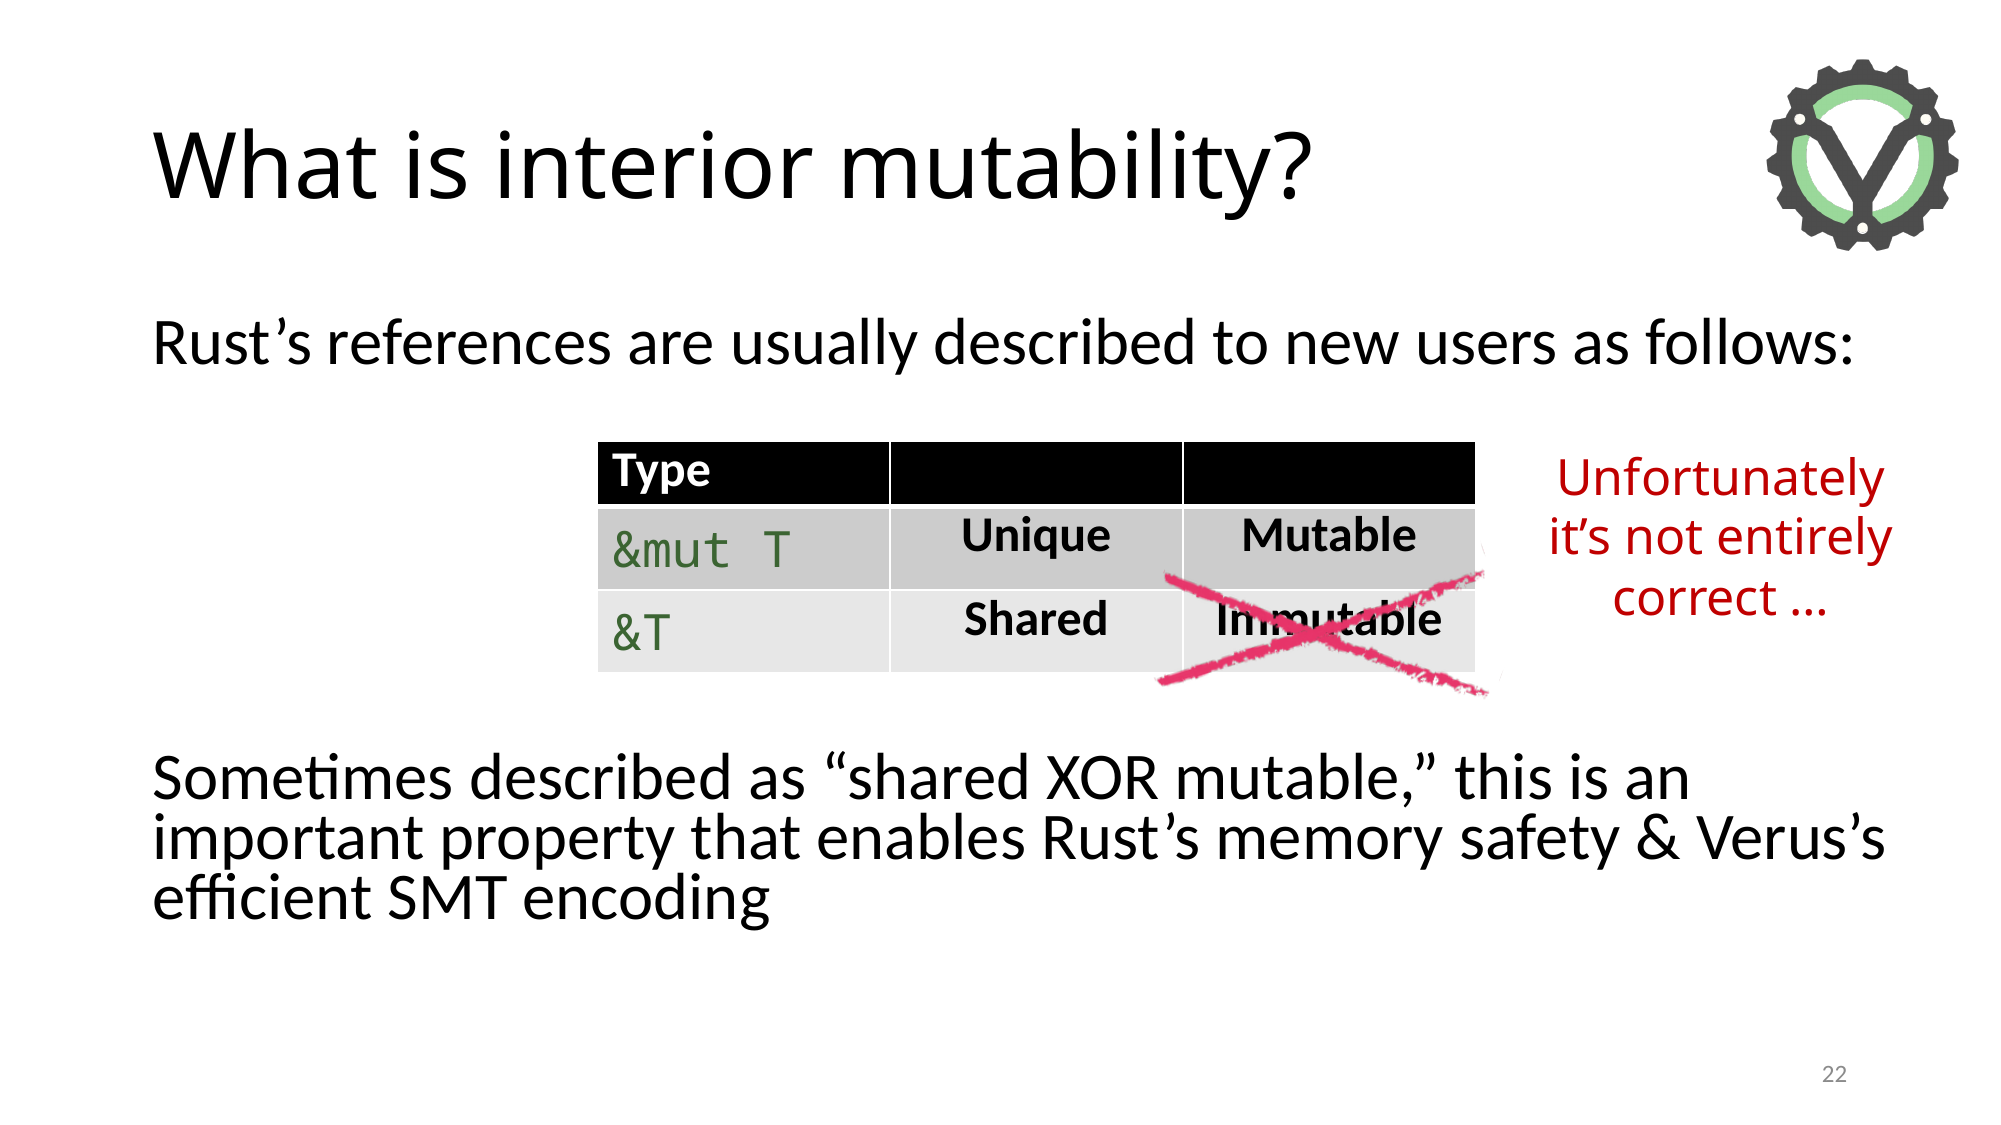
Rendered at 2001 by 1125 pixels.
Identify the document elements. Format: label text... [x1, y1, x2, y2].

text_box Sometimes described as “shared XOR mutable,” this is an important property that enables Rust’s memory safety & Verus’s efficient SMT encoding [137, 744, 1936, 1043]
table_cell &mut T [598, 509, 889, 589]
table_cell &T [598, 591, 889, 672]
table_cell Shared [891, 591, 1149, 672]
text_box Unfortunately it’s not entirely correct … [1506, 437, 1936, 633]
table_header [891, 442, 1182, 504]
slide_number 22 [1412, 1043, 1863, 1103]
title What is interior mutability? [137, 59, 1751, 278]
table_cell Mutable [1184, 509, 1475, 587]
picture [1766, 59, 1959, 252]
table_cell Unique [891, 509, 1182, 589]
list Rust’s references are usually described to new users as follows: [137, 299, 1936, 438]
picture [1144, 535, 1507, 740]
table_header Type [598, 442, 889, 504]
table_header [1184, 442, 1475, 504]
